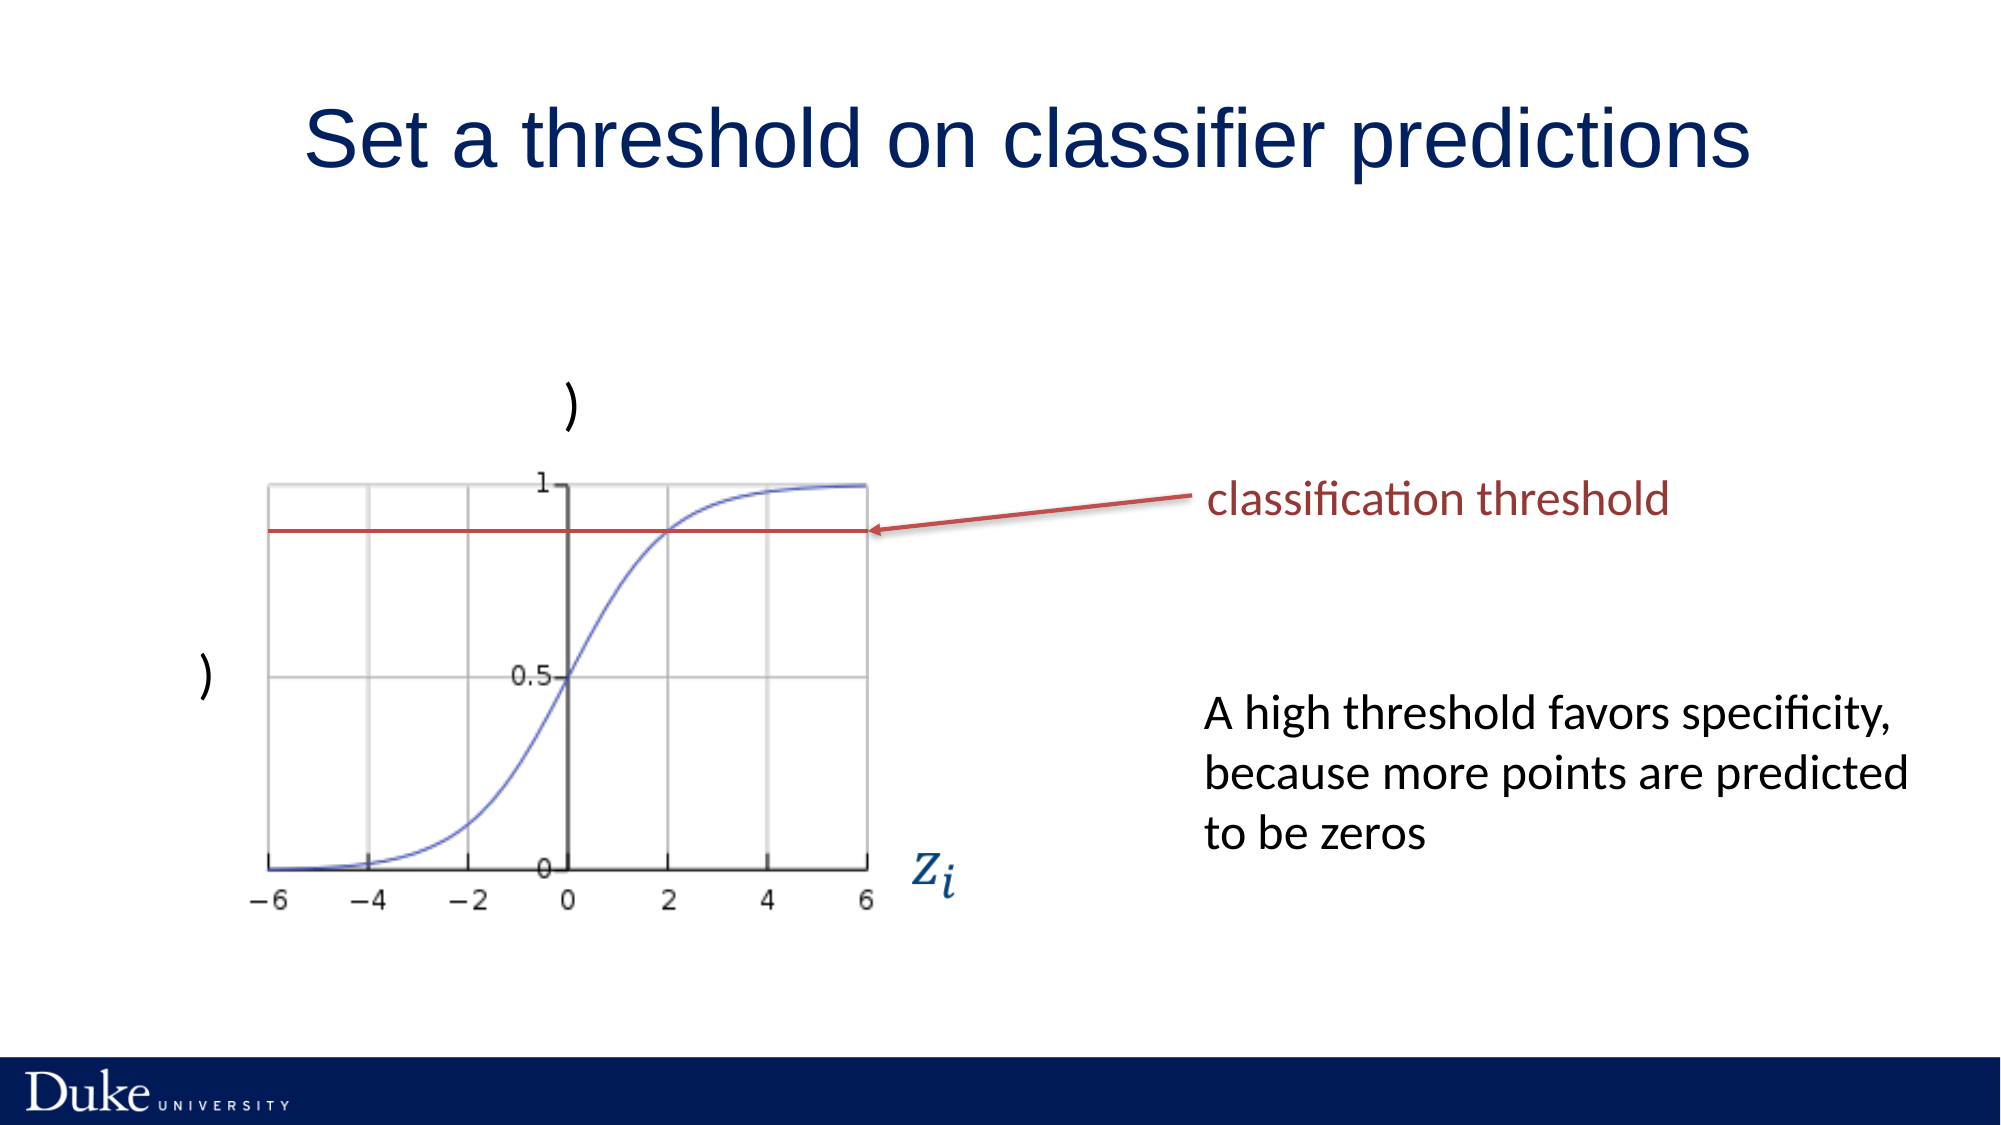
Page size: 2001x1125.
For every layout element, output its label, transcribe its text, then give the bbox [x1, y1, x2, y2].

text_box A high threshold favors specificity, because more points are predicted to be zeros [1189, 672, 1932, 867]
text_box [225, 365, 955, 936]
title Set a threshold on classifier predictions [128, 40, 1929, 228]
text_box classification threshold [1192, 457, 1686, 533]
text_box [867, 495, 1190, 532]
picture [0, 0, 2001, 1125]
